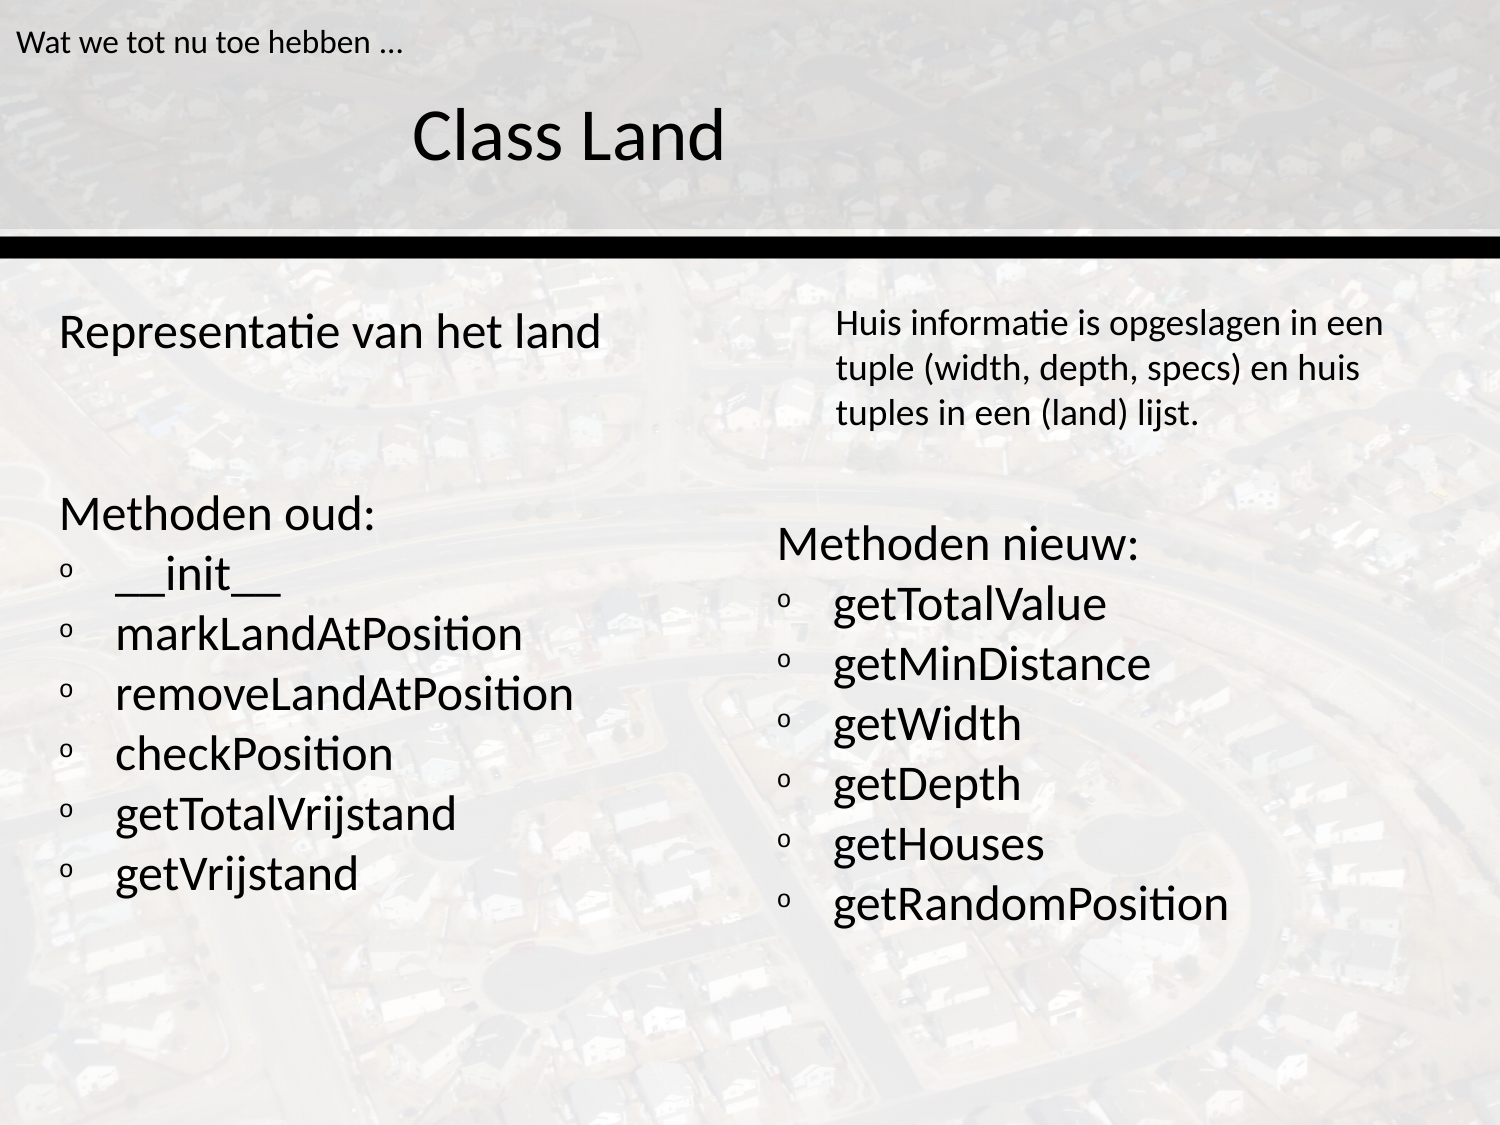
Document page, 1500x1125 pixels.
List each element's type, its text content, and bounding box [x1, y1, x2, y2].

picture [0, 0, 1500, 1125]
text_box Huis informatie is opgeslagen in een tuple (width, depth, specs) en huis tuples in een (land) lijst. [820, 290, 1412, 441]
text_box Methoden nieuw: getTotalValue getMinDistance getWidth getDepth getHouses getRandomPosition [761, 503, 1329, 939]
text_box Class Land [0, 78, 1140, 183]
text_box Methoden oud: __init__ markLandAtPosition removeLandAtPosition checkPosition getTotalVrijstand getVrijstand [44, 473, 612, 908]
text_box Representatie van het land [44, 290, 644, 366]
title Wat we tot nu toe hebben ... [1, 1, 561, 78]
